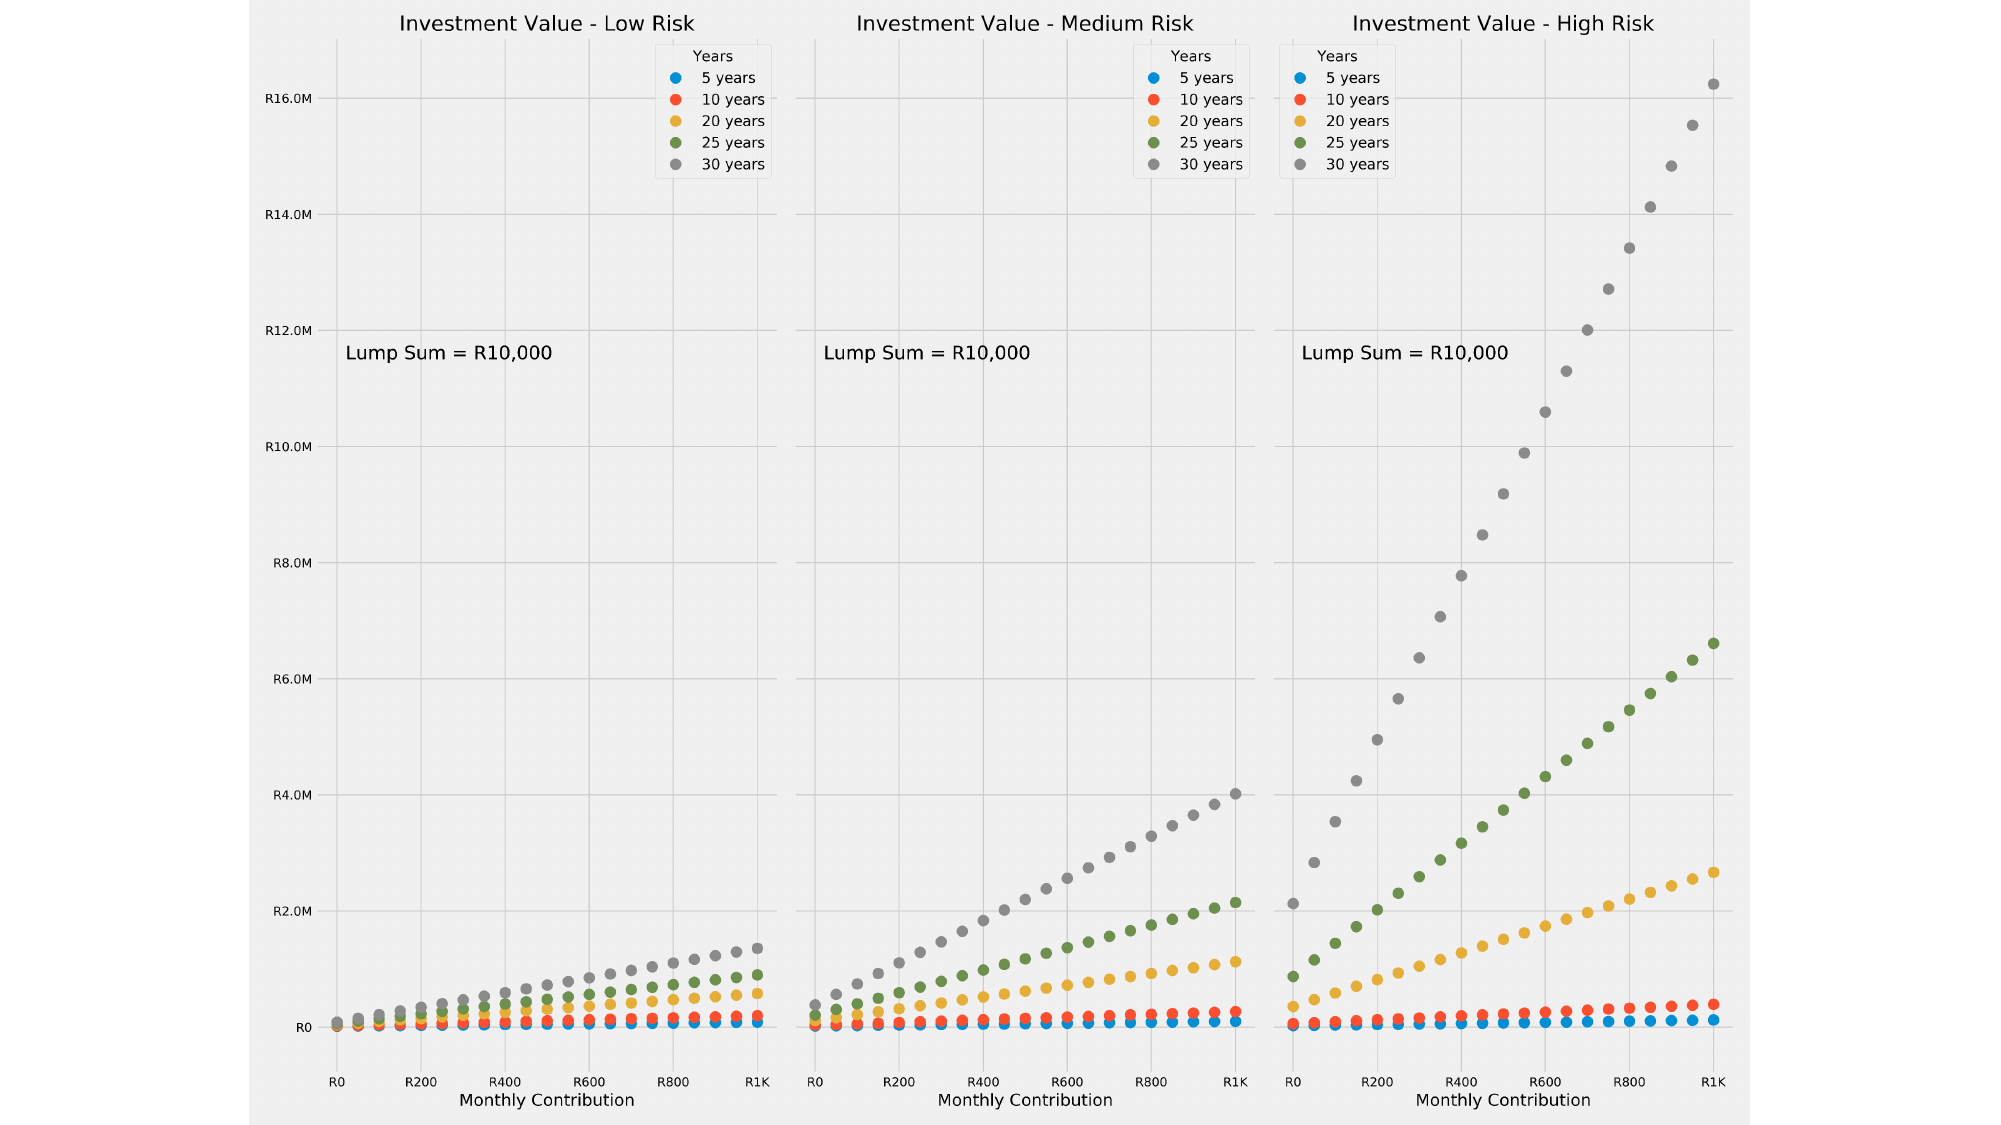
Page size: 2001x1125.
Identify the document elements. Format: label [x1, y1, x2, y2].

picture [249, 0, 1750, 1125]
